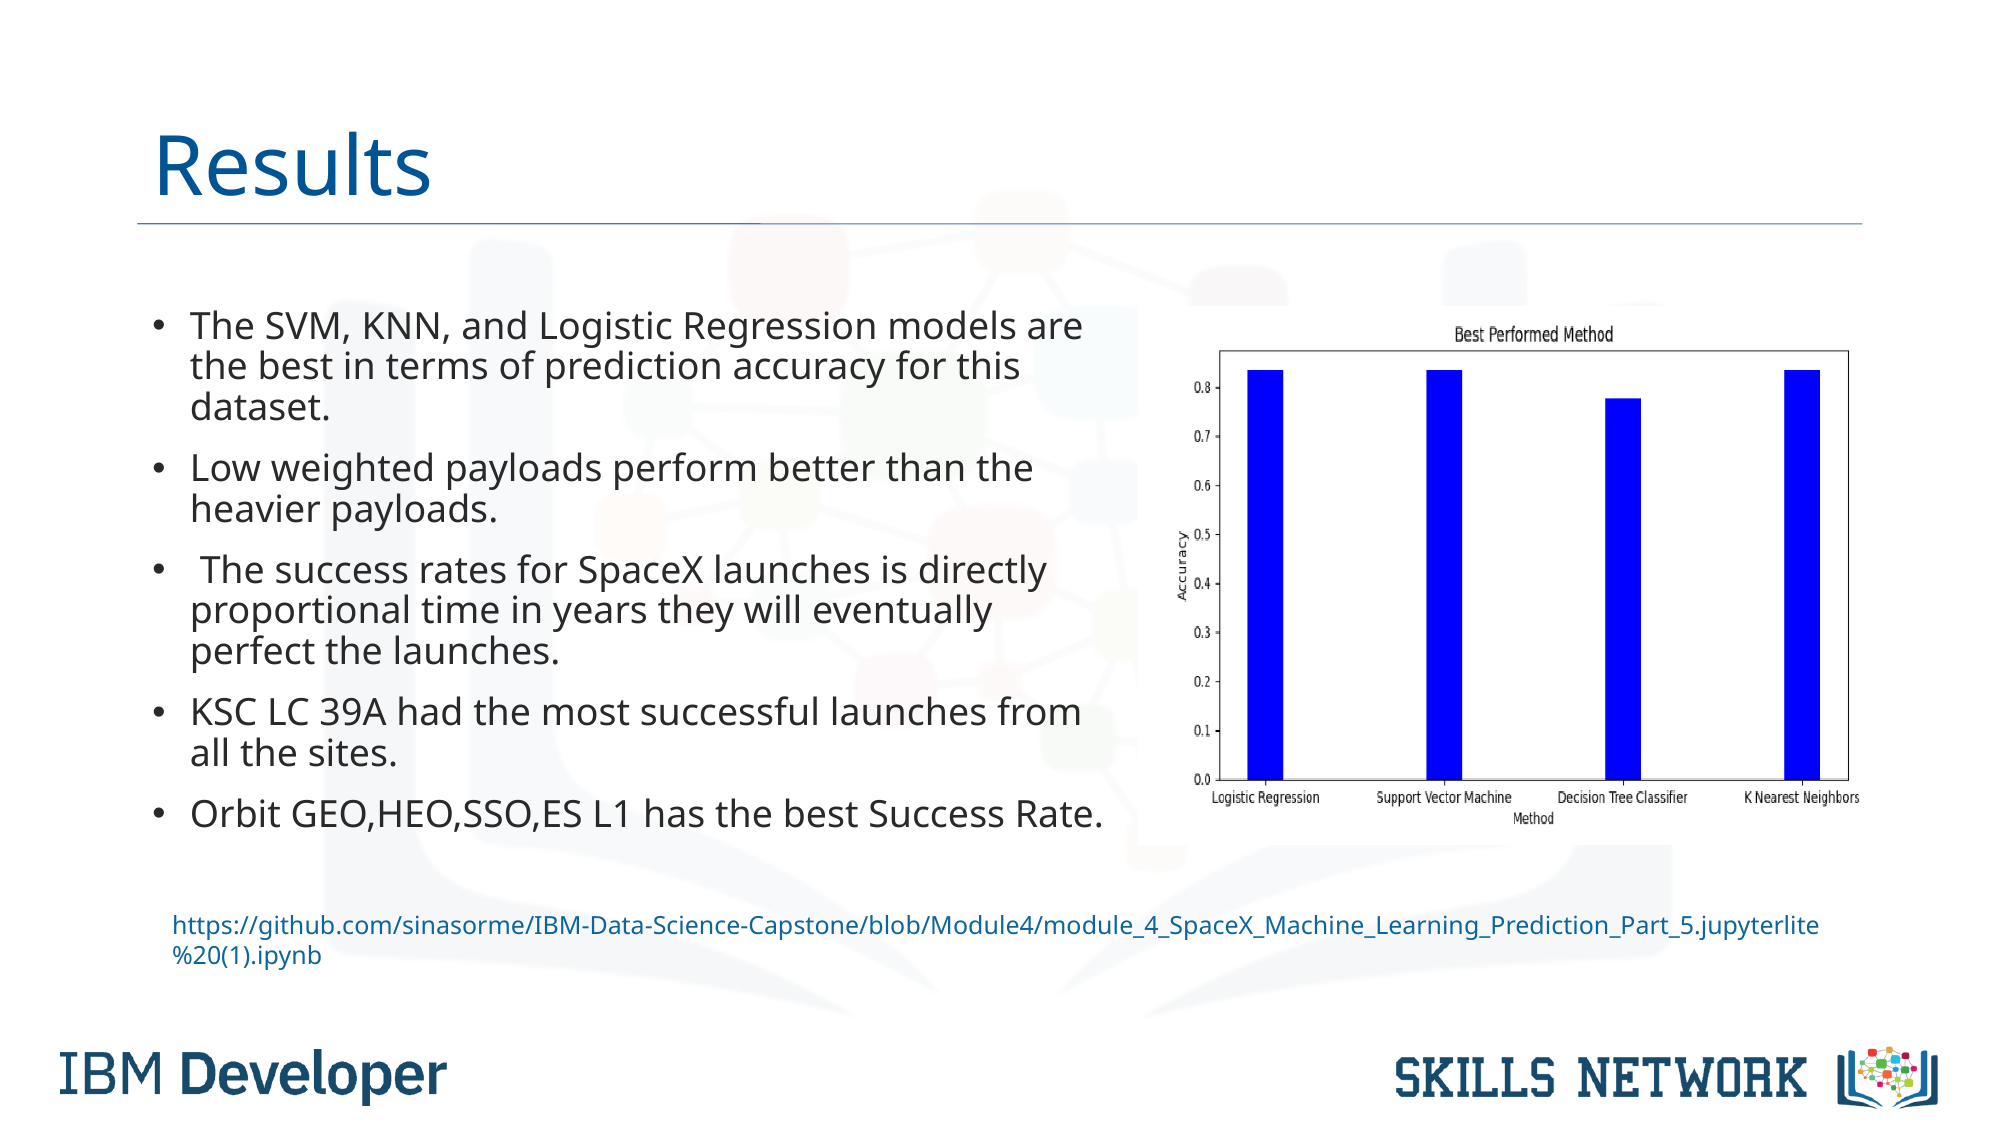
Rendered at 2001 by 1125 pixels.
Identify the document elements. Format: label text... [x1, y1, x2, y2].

title Results [137, 59, 1863, 278]
picture [1390, 1045, 1945, 1111]
list The SVM, KNN, and Logistic Regression models are the best in terms of prediction accuracy for this dataset. Low weighted payloads perform better than the heavier payloads. The success rates for SpaceX launches is directly proportional time in years they will eventually perfect the launches. KSC LC 39A had the most successful launches from all the sites. Orbit GEO,HEO,SSO,ES L1 has the best Success Rate. [137, 299, 1129, 903]
text_box https://github.com/sinasorme/IBM-Data-Science-Capstone/blob/Module4/module_4_SpaceX_Machine_Learning_Prediction_Part_5.jupyterlite%20(1).ipynb [157, 902, 1926, 978]
picture [55, 1045, 459, 1108]
picture [1138, 306, 1926, 845]
